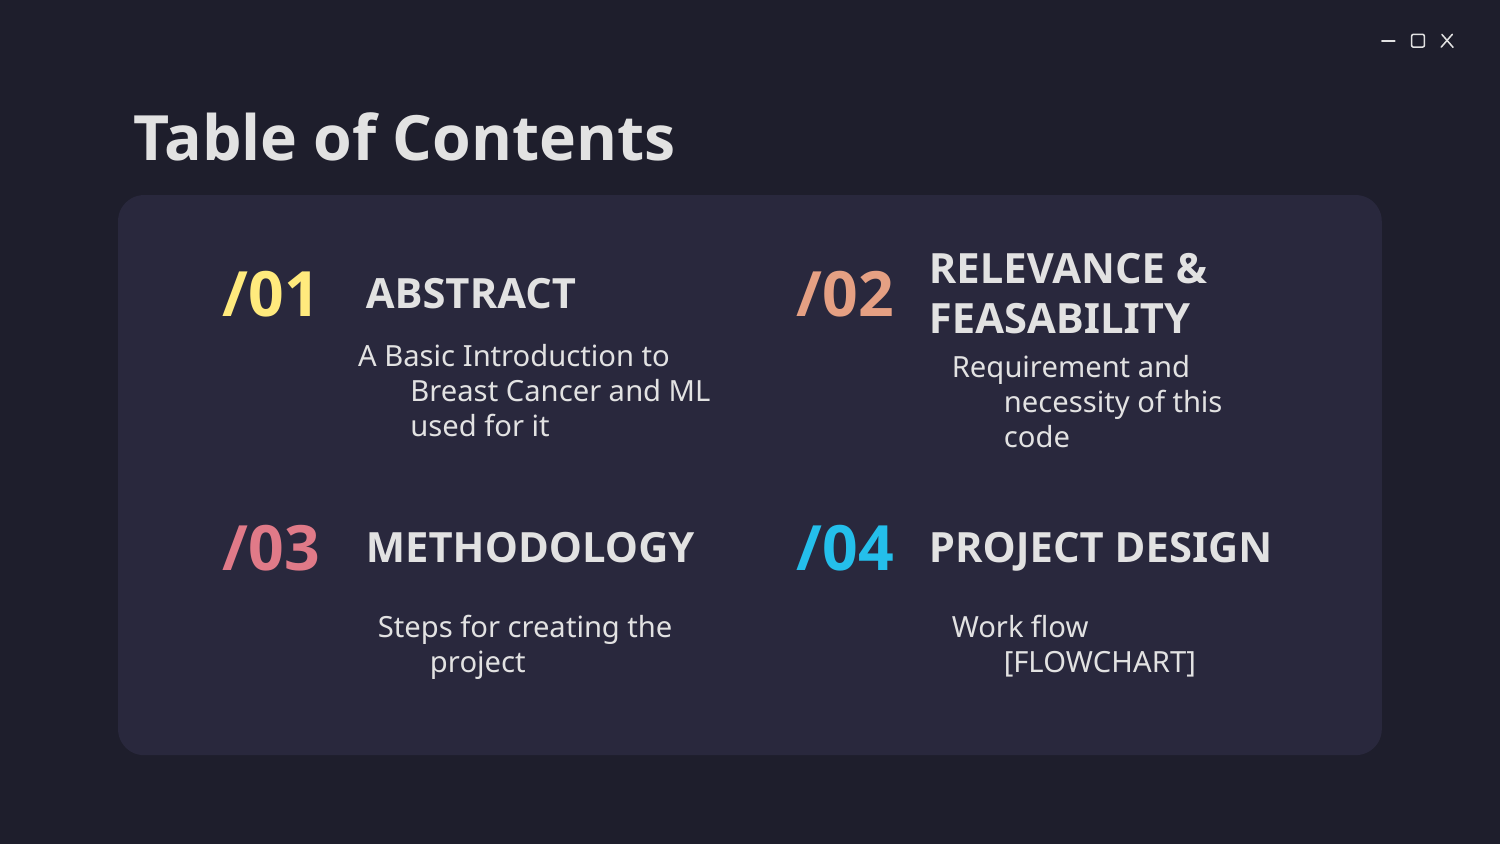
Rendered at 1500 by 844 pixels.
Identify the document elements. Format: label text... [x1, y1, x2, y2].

subtitle Work flow [FLOWCHART] [914, 587, 1298, 701]
title /04 [776, 503, 914, 588]
title Table of Contents [118, 88, 1382, 183]
title PROJECT DESIGN [914, 503, 1298, 587]
title /02 [776, 249, 914, 334]
title ABSTRACT [350, 249, 735, 333]
title METHODOLOGY [350, 503, 735, 587]
subtitle Steps for creating the project [339, 587, 735, 701]
title /01 [202, 249, 340, 334]
subtitle Requirement and necessity of this code [914, 344, 1298, 458]
subtitle A Basic Introduction to Breast Cancer and ML used for it [320, 333, 750, 447]
title RELEVANCE & FEASABILITY [914, 249, 1298, 334]
title /03 [202, 503, 340, 588]
